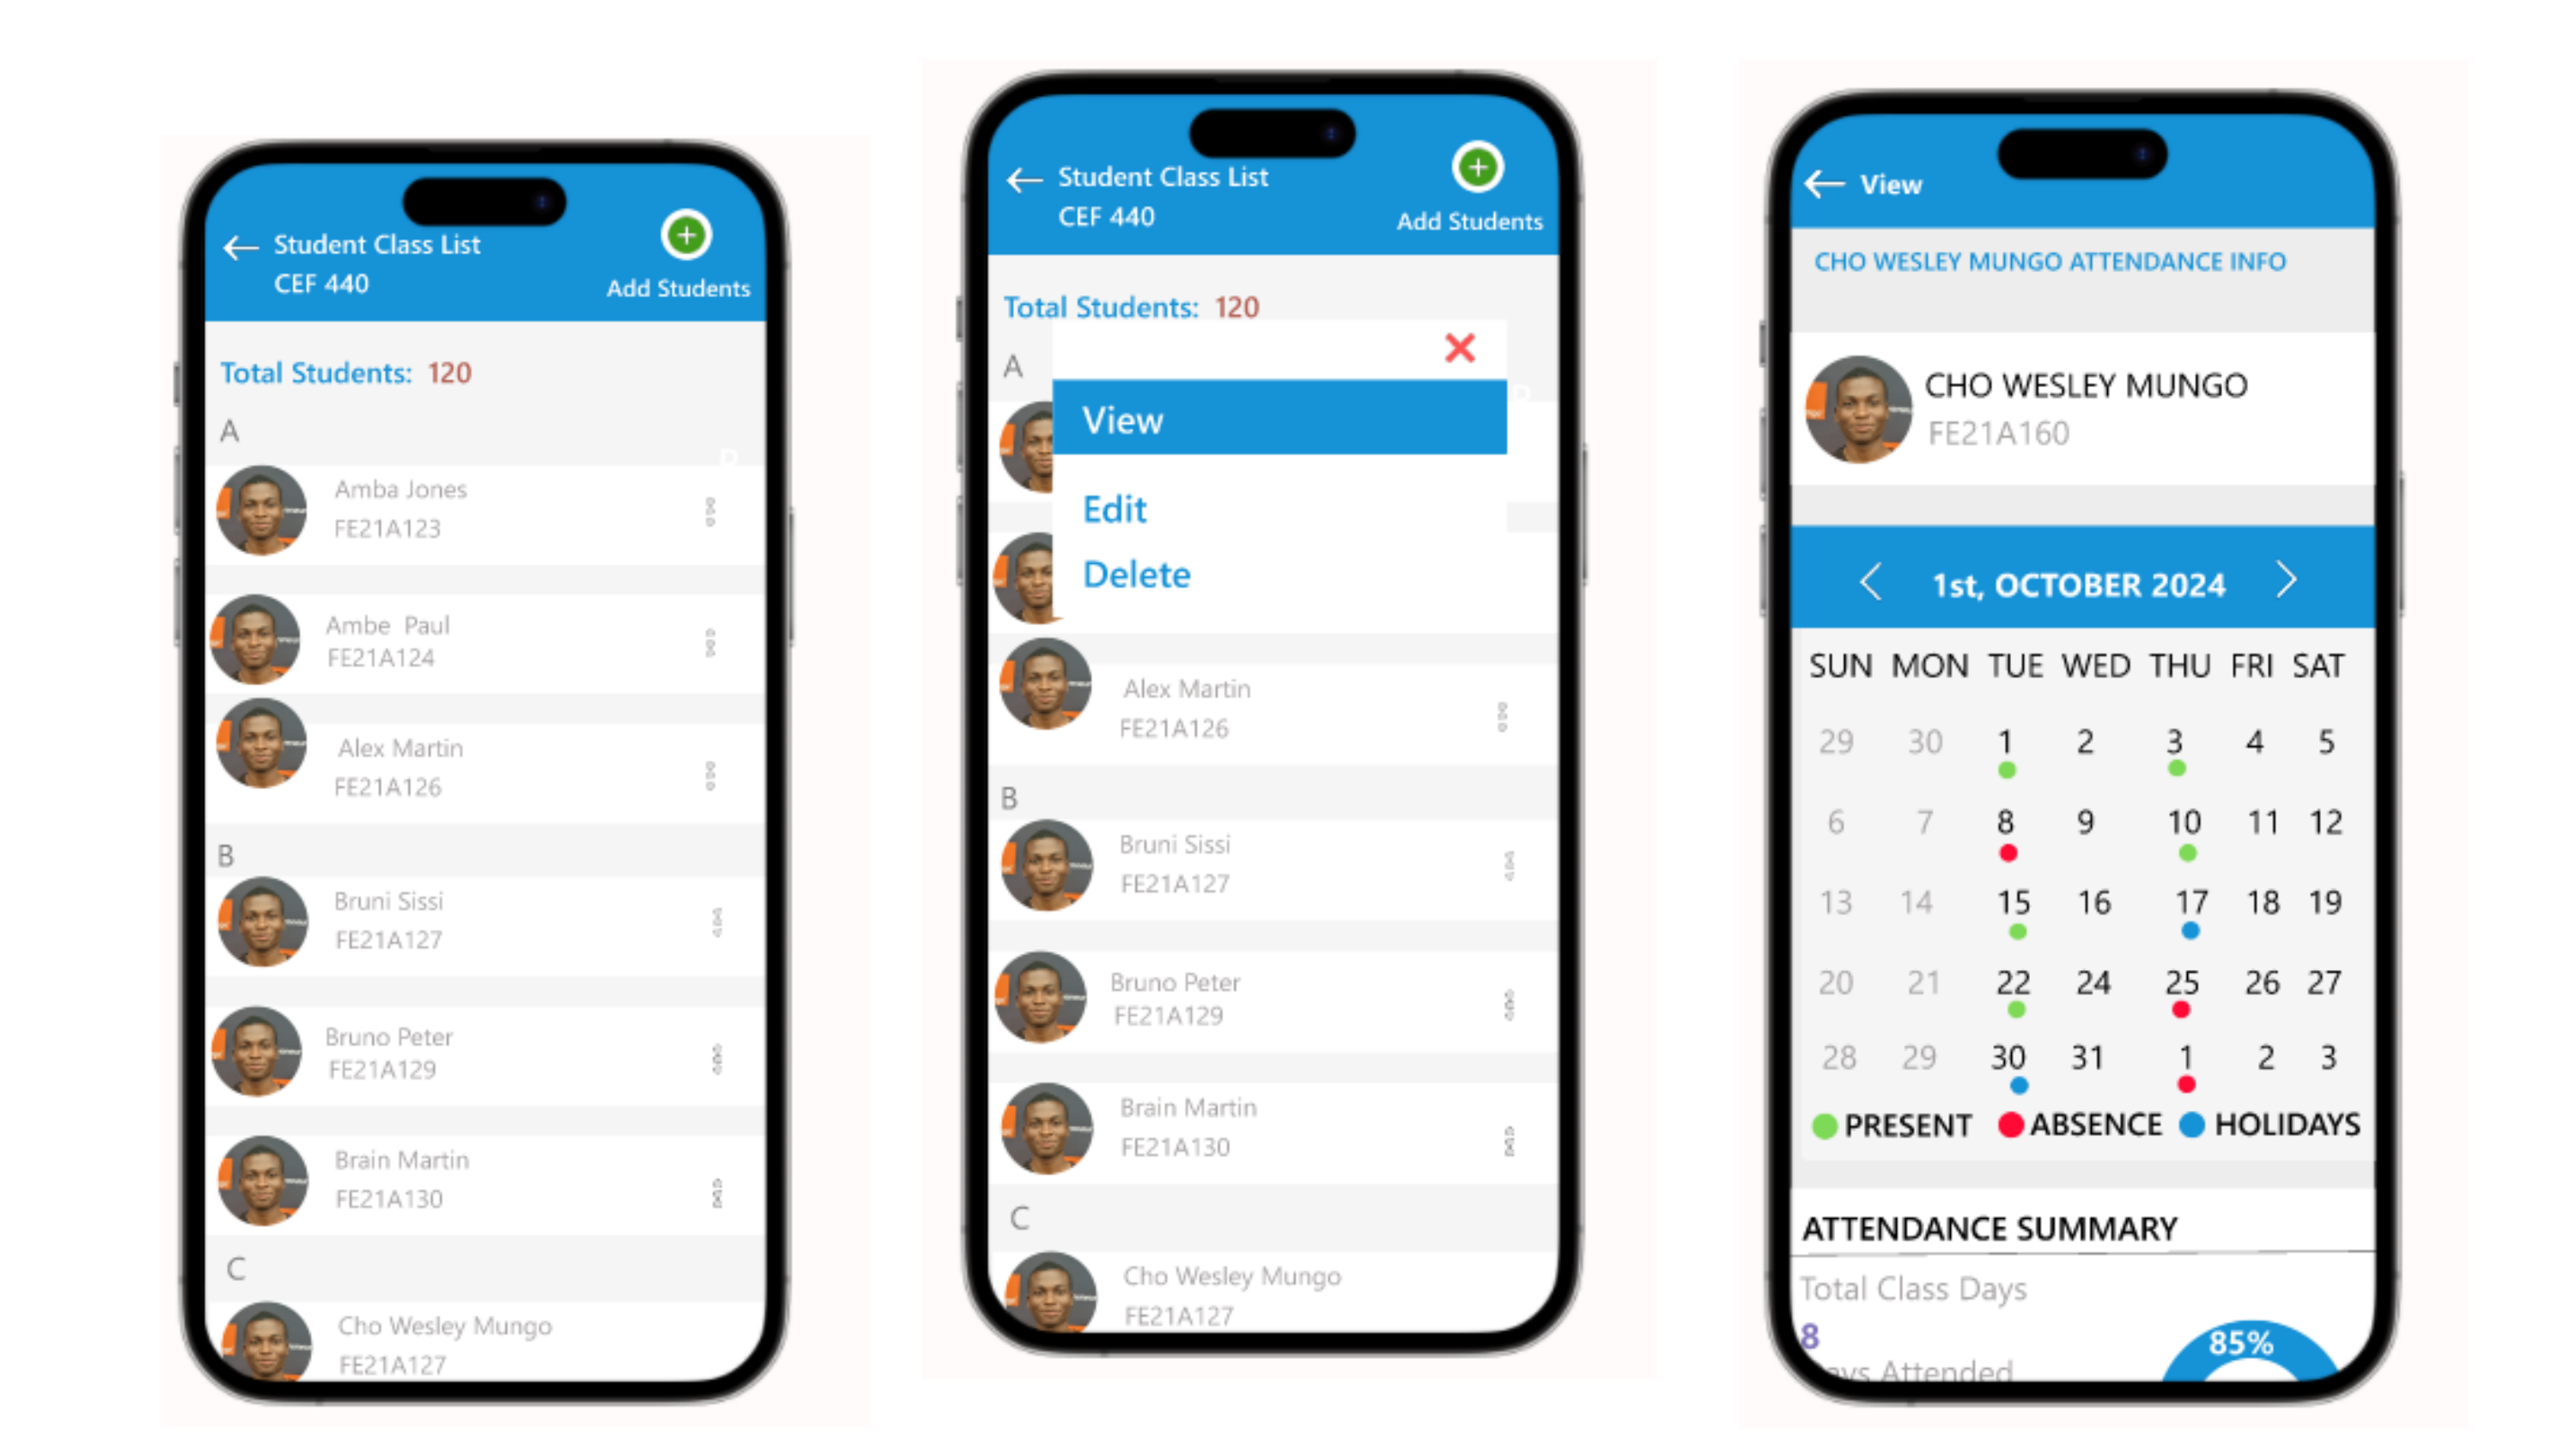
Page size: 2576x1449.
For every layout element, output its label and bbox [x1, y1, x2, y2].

picture [922, 58, 1657, 1379]
picture [1738, 58, 2470, 1430]
picture [161, 135, 872, 1428]
